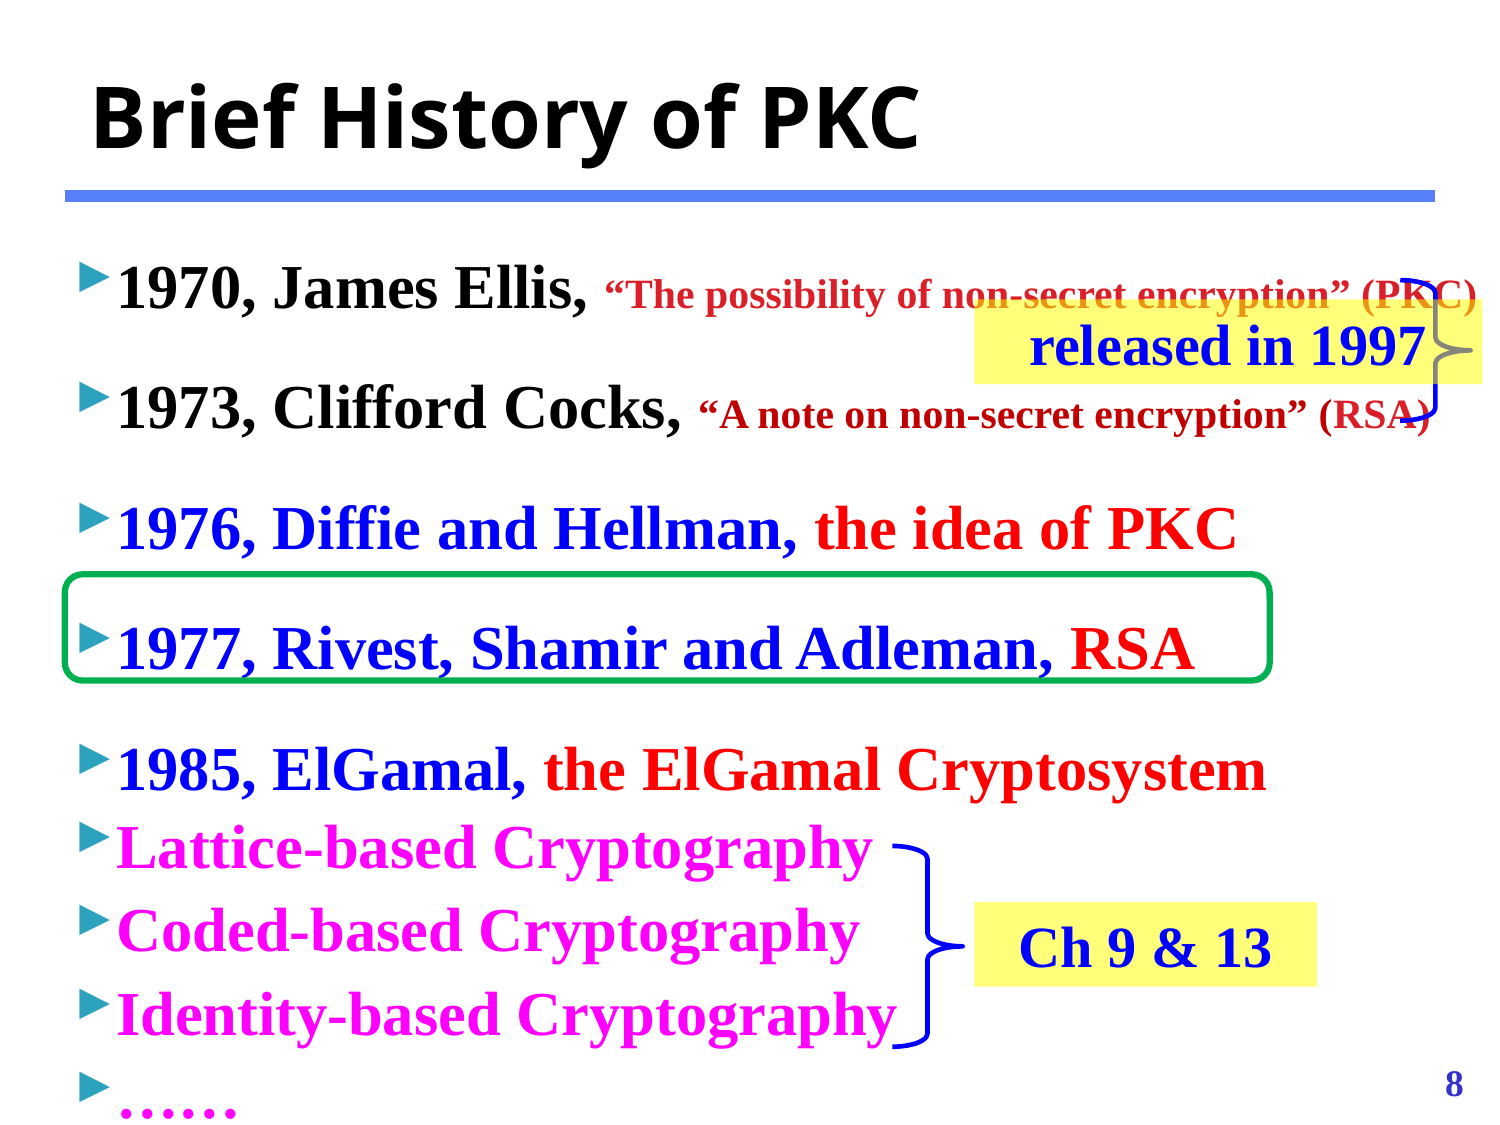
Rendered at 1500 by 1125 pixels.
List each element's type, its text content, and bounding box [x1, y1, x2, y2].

text_box released in 1997 [974, 299, 1483, 385]
title Brief History of PKC [75, 45, 1425, 185]
text_box Lattice-based Cryptography Coded-based Cryptography Identity-based Cryptography …… [41, 798, 1424, 1094]
text_box 1977, Rivest, Shamir and Adleman, RSA 1985, ElGamal, the ElGamal Cryptosystem [41, 562, 1500, 858]
text_box Ch 9 & 13 [974, 901, 1317, 987]
text_box [1400, 279, 1437, 299]
slide_number 8 [1316, 1051, 1479, 1112]
list 1970, James Ellis, “The possibility of non-secret encryption” (PKC) 1973, Clifford Cocks, “A note on non-secret encryption” (RSA) 1976, Diffie and Hellman, the idea of PKC [41, 200, 1500, 562]
text_box [64, 574, 1270, 681]
text_box [892, 845, 964, 1048]
text_box [1400, 385, 1437, 422]
